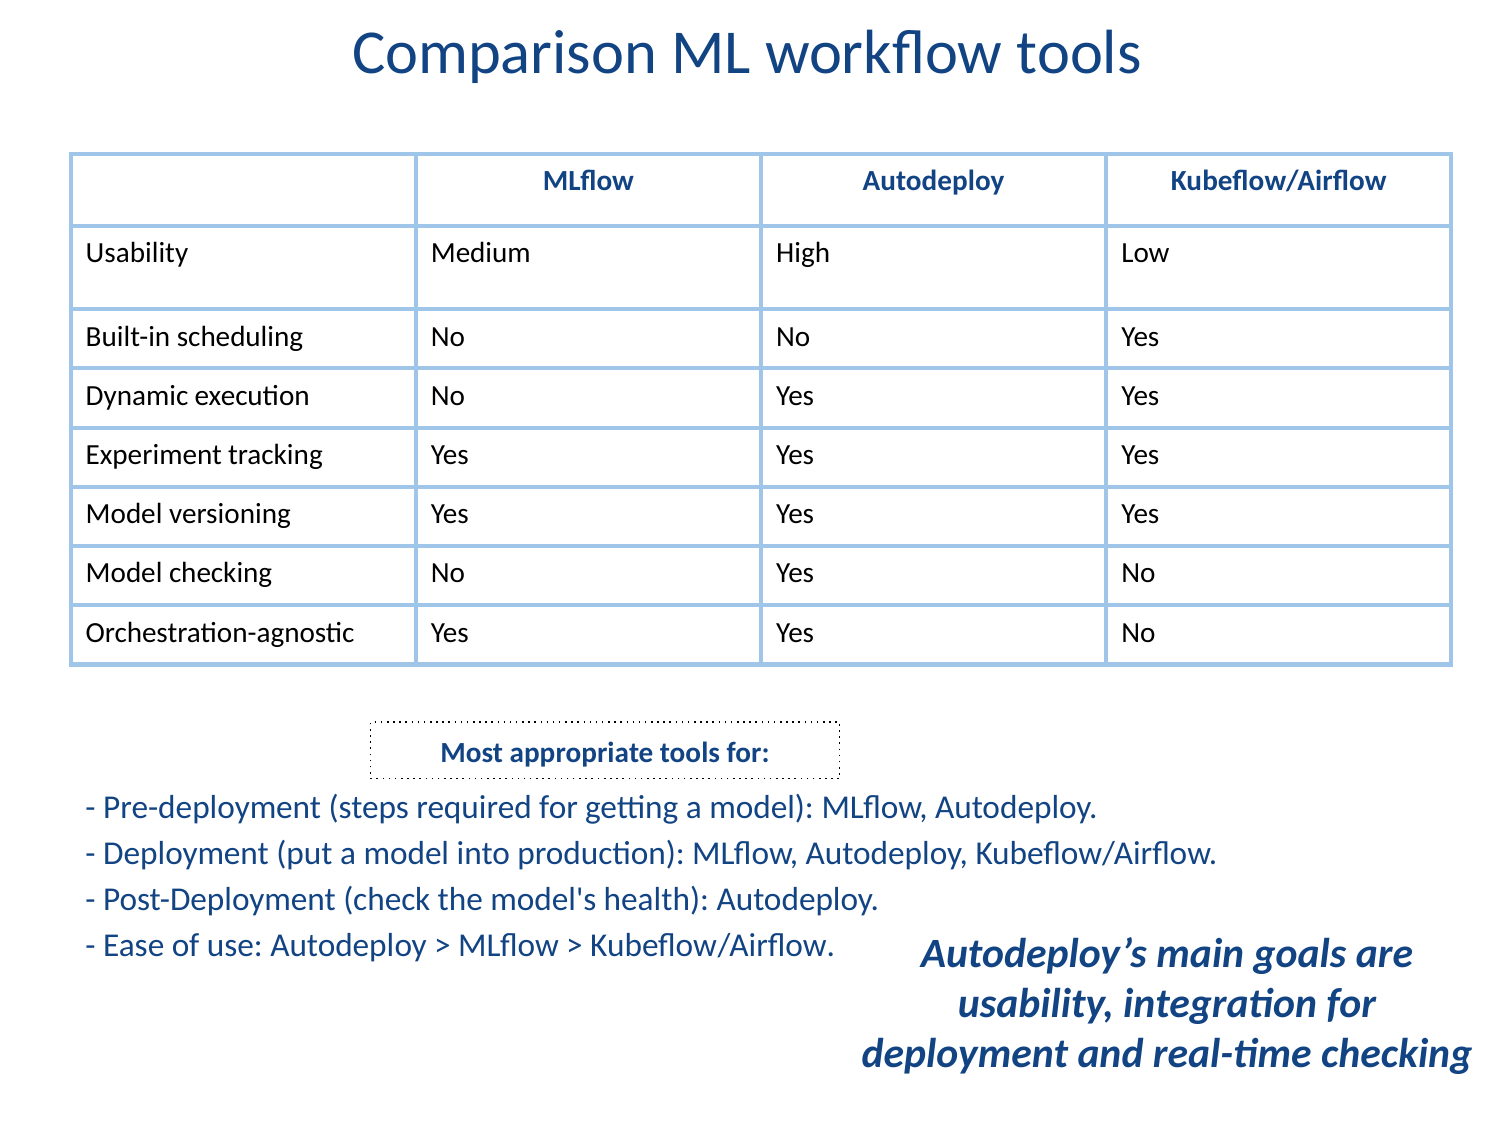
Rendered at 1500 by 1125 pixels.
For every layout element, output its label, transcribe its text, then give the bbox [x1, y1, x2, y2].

table_cell Yes [763, 607, 1104, 662]
table_cell Model checking [73, 548, 414, 603]
table_cell No [418, 311, 759, 366]
table_header Kubeflow/Airflow [1108, 156, 1449, 224]
text_box Autodeploy’s main goals are usability, integration for deployment and real-time checking [843, 926, 1491, 1076]
table_cell Yes [1108, 430, 1449, 485]
text_box Comparison ML workflow tools [14, 0, 1480, 100]
table_cell No [1108, 548, 1449, 603]
table_cell Usability [73, 228, 414, 307]
table_cell Model versioning [73, 489, 414, 544]
table_cell Yes [763, 430, 1104, 485]
table_cell Dynamic execution [73, 370, 414, 426]
text_box - Pre-deployment (steps required for getting a model): MLflow, Autodeploy. - Deployment (put a model into production): MLflow, Autodeploy, Kubeflow/Airflow. - Post-Deployment (check the model's health): Autodeploy. - Ease of use: Autodeploy > MLflow > Kubeflow/Airflow. [70, 782, 1398, 961]
table_cell Low [1108, 228, 1449, 307]
table_header Autodeploy [763, 156, 1104, 224]
table_cell Yes [1108, 311, 1449, 366]
table_cell Yes [1108, 370, 1449, 426]
table_cell Yes [763, 548, 1104, 603]
table_cell Yes [1108, 489, 1449, 544]
table_cell Yes [418, 430, 759, 485]
table_header MLflow [418, 156, 759, 224]
table_cell Yes [418, 607, 759, 662]
table_cell High [763, 228, 1104, 307]
table_cell Yes [418, 489, 759, 544]
text_box Most appropriate tools for: [370, 722, 840, 779]
table_cell Yes [763, 489, 1104, 544]
table_cell Orchestration-agnostic [73, 607, 414, 662]
table_cell No [418, 370, 759, 426]
table_cell No [418, 548, 759, 603]
table_cell No [1108, 607, 1449, 662]
table_cell Yes [763, 370, 1104, 426]
table_cell Built-in scheduling [73, 311, 414, 366]
table_cell Medium [418, 228, 759, 307]
table_cell No [763, 311, 1104, 366]
table_header [73, 156, 414, 224]
table_cell Experiment tracking [73, 430, 414, 485]
